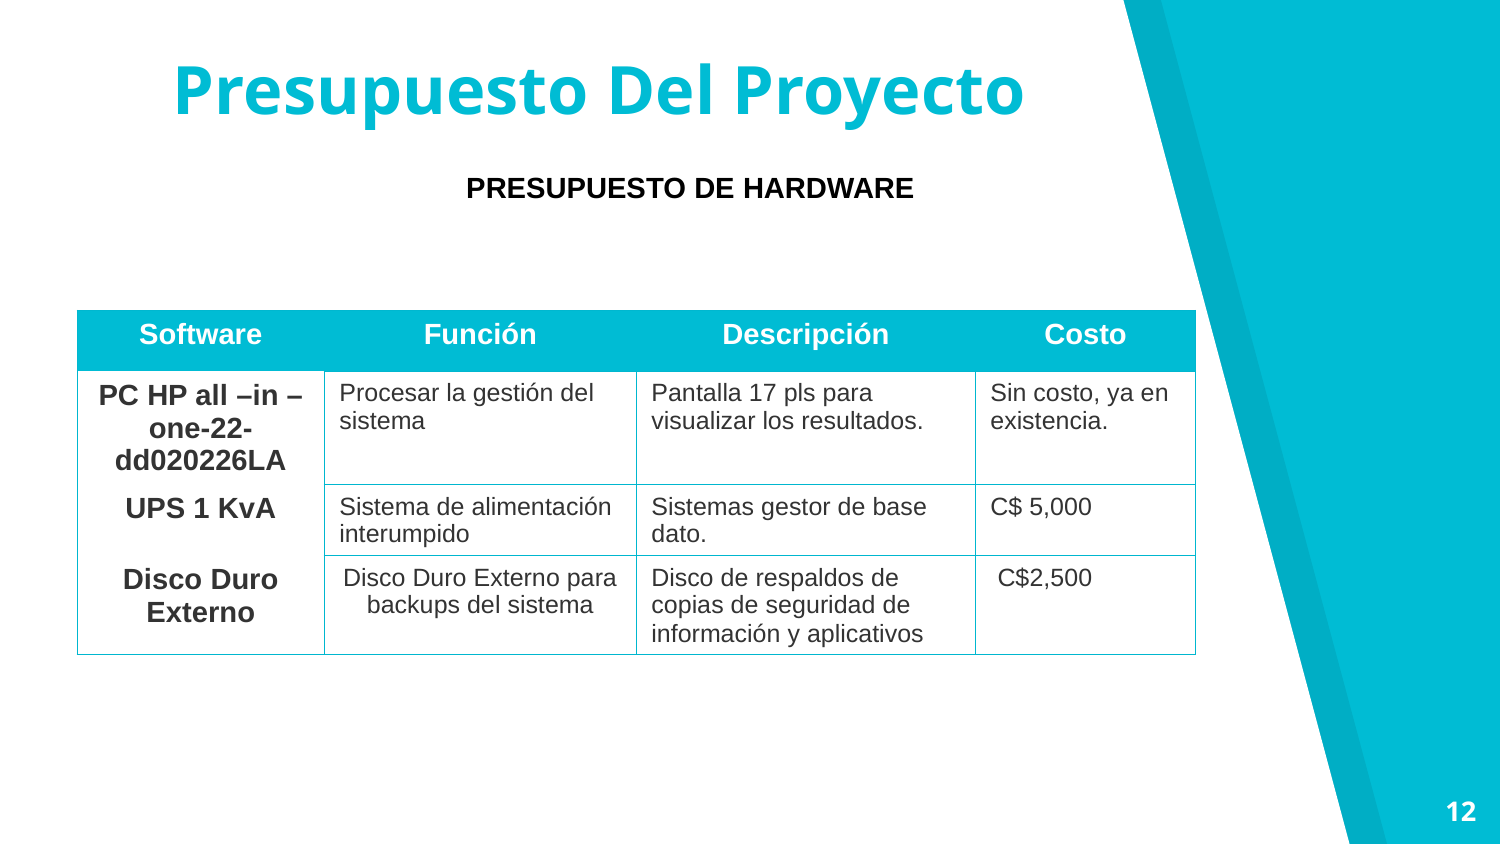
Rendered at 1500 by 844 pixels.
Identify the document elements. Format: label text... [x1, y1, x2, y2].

table_header Función [324, 311, 636, 371]
text_box PRESUPUESTO DE HARDWARE [319, 162, 1070, 212]
table_cell Disco de respaldos de copias de seguridad de información y aplicativos [637, 556, 975, 654]
table_header Software [78, 311, 324, 371]
title Presupuesto Del Proyecto [157, 25, 1116, 144]
table_cell Disco Duro Externo [78, 556, 324, 654]
table_cell Sin costo, ya en existencia. [976, 372, 1195, 484]
table_cell Disco Duro Externo para backups del sistema [325, 556, 636, 654]
table_cell Procesar la gestión del sistema [325, 372, 636, 484]
table_cell C$2,500 [976, 556, 1195, 654]
table_cell Sistemas gestor de base dato. [637, 485, 975, 555]
table_cell Sistema de alimentación interumpido [325, 485, 636, 555]
table_cell PC HP all –in – one-22-dd020226LA [78, 371, 324, 485]
slide_number 12 [1401, 779, 1492, 844]
table_cell UPS 1 KvA [78, 485, 324, 556]
table_header Costo [975, 311, 1195, 371]
table_cell Pantalla 17 pls para visualizar los resultados. [637, 372, 975, 484]
table_header Descripción [636, 311, 975, 371]
table_cell C$ 5,000 [976, 485, 1195, 555]
